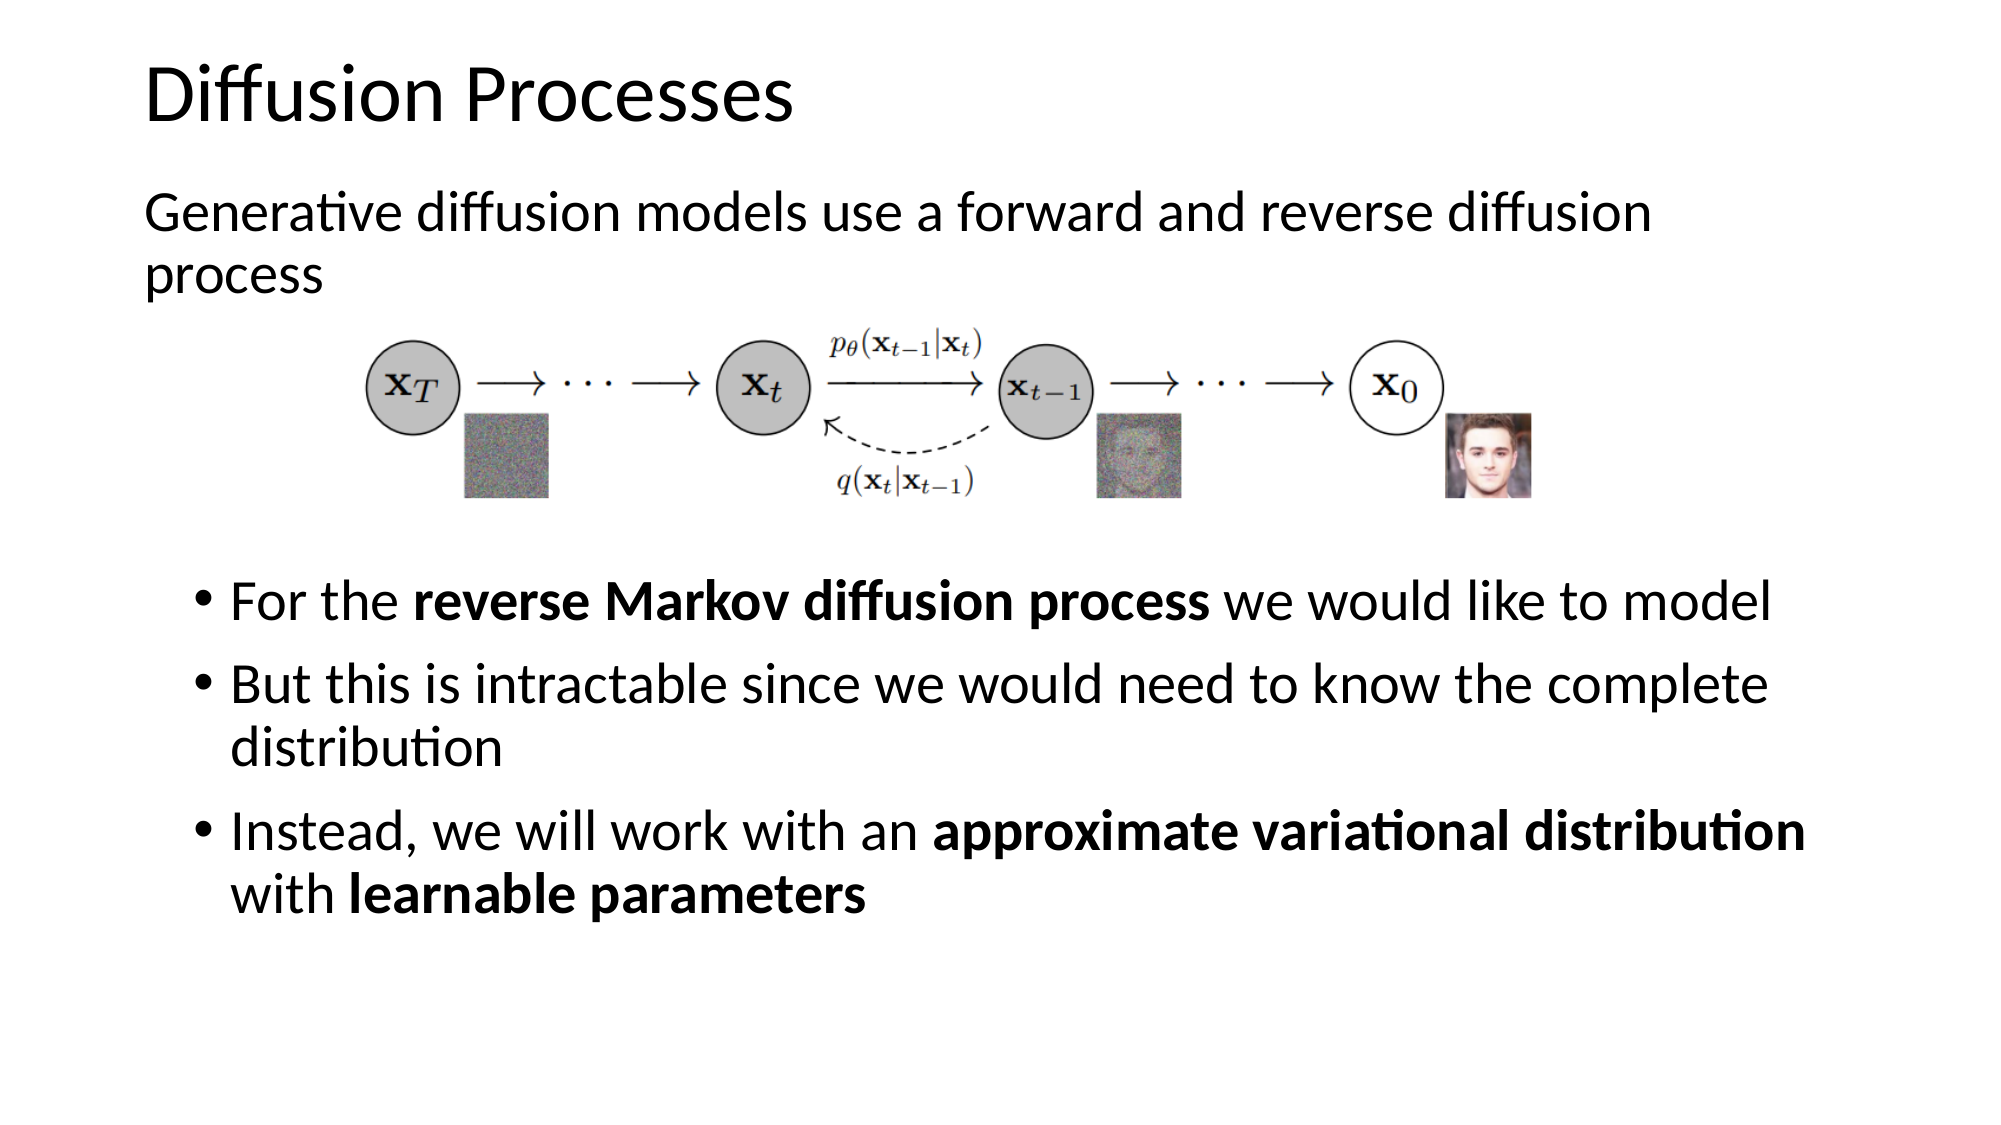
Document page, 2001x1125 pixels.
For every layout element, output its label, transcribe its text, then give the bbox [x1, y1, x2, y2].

picture [352, 324, 1542, 516]
title Diffusion Processes [129, 22, 1855, 166]
list Generative diffusion models use a forward and reverse diffusion process [129, 173, 1855, 355]
